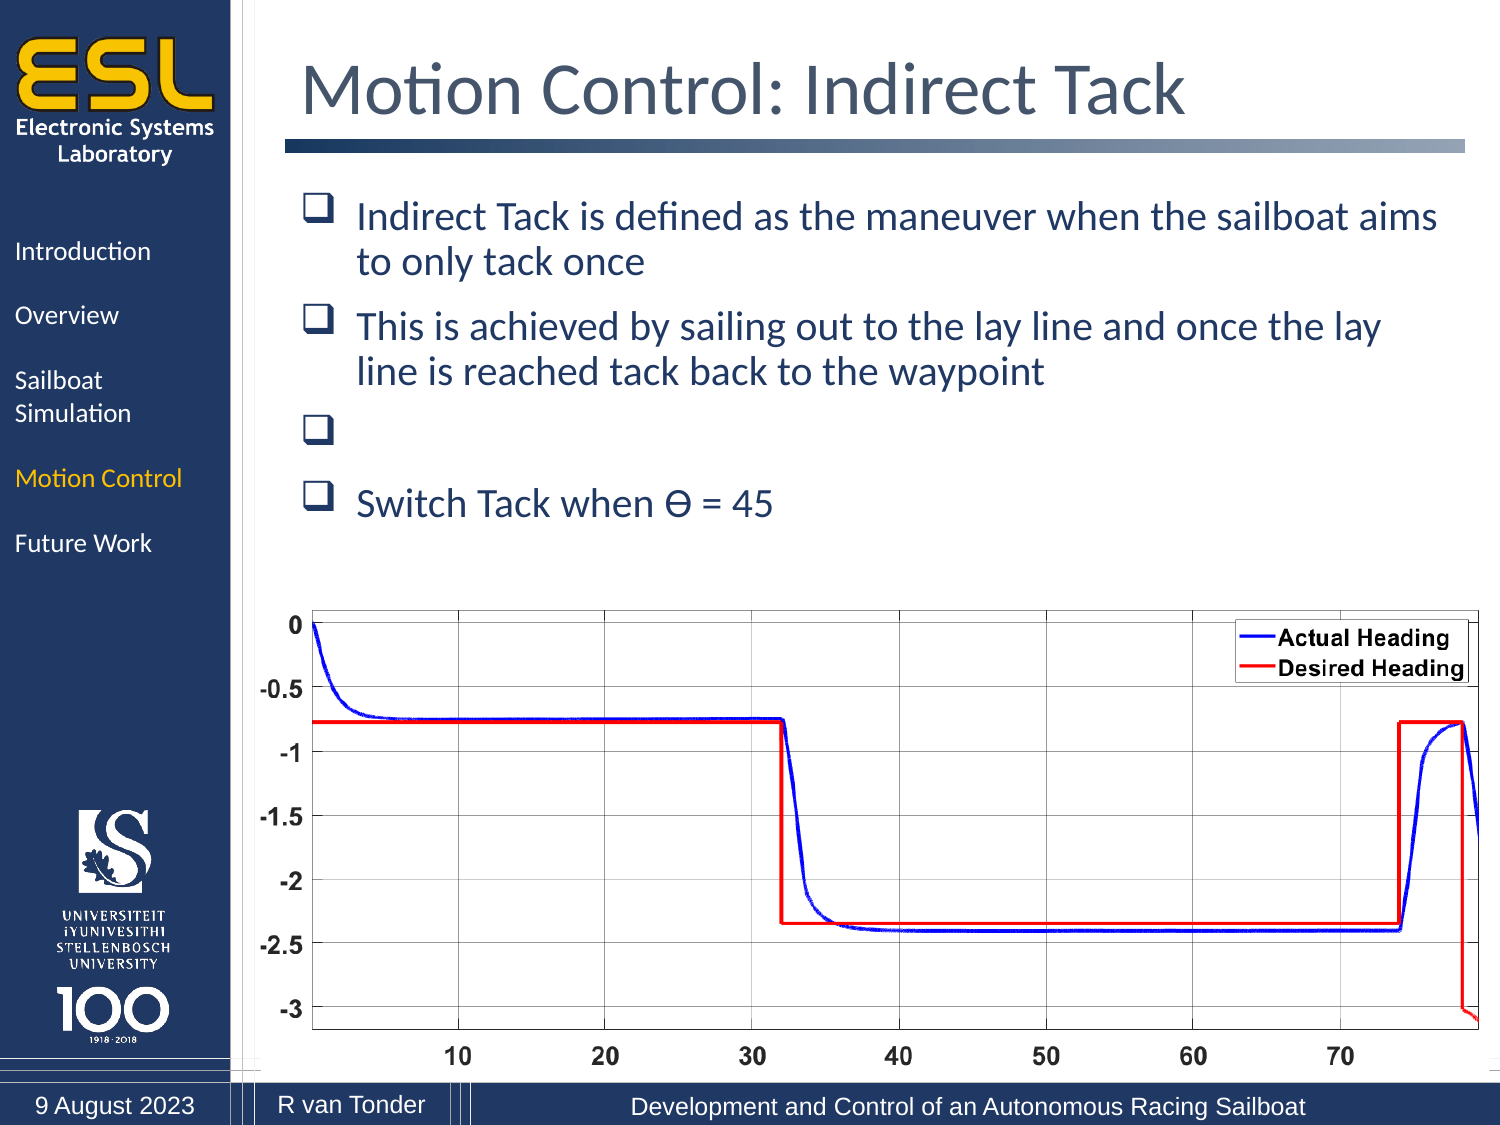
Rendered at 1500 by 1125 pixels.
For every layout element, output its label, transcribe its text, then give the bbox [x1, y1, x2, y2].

list Motion Control: Indirect Tack [285, 32, 1465, 139]
picture [10, 30, 220, 170]
picture [260, 602, 1490, 1080]
text_box Introduction Overview Sailboat Simulation Motion Control Future Work [0, 225, 225, 566]
picture [54, 808, 175, 1048]
